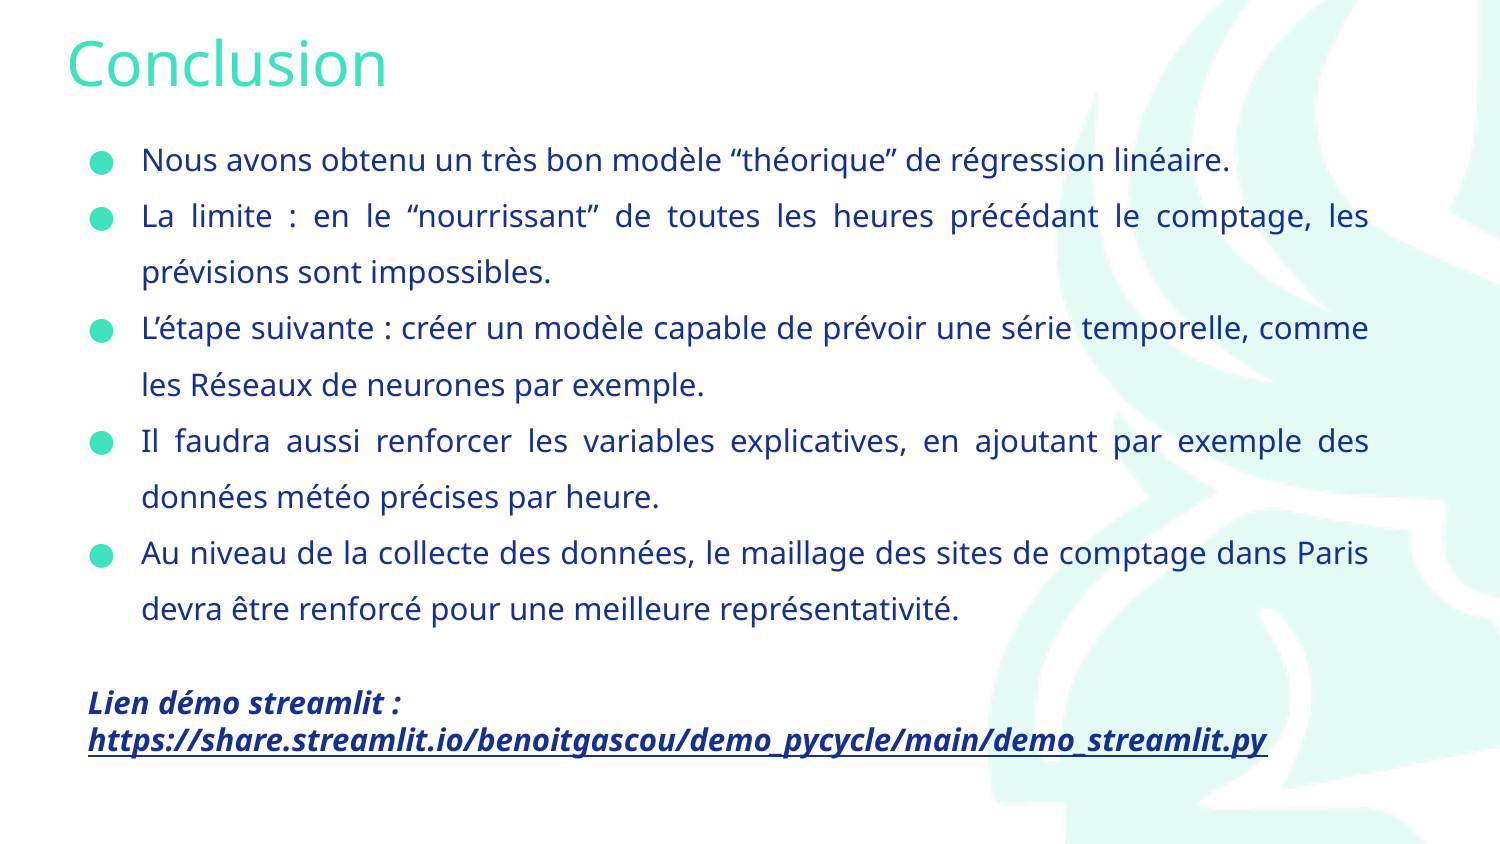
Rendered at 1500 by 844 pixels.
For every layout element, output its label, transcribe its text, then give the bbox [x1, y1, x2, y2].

title Conclusion [51, 14, 1440, 109]
list Nous avons obtenu un très bon modèle “théorique” de régression linéaire. La limite : en le “nourrissant” de toutes les heures précédant le comptage, les prévisions sont impossibles. L’étape suivante : créer un modèle capable de prévoir une série temporelle, comme les Réseaux de neurones par exemple. Il faudra aussi renforcer les variables explicatives, en ajoutant par exemple des données météo précises par heure. Au niveau de la collecte des données, le maillage des sites de comptage dans Paris devra être renforcé pour une meilleure représentativité. Lien démo streamlit : https://share.streamlit.io/benoitgascou/demo_pycycle/main/demo_streamlit.py [51, 124, 1387, 817]
